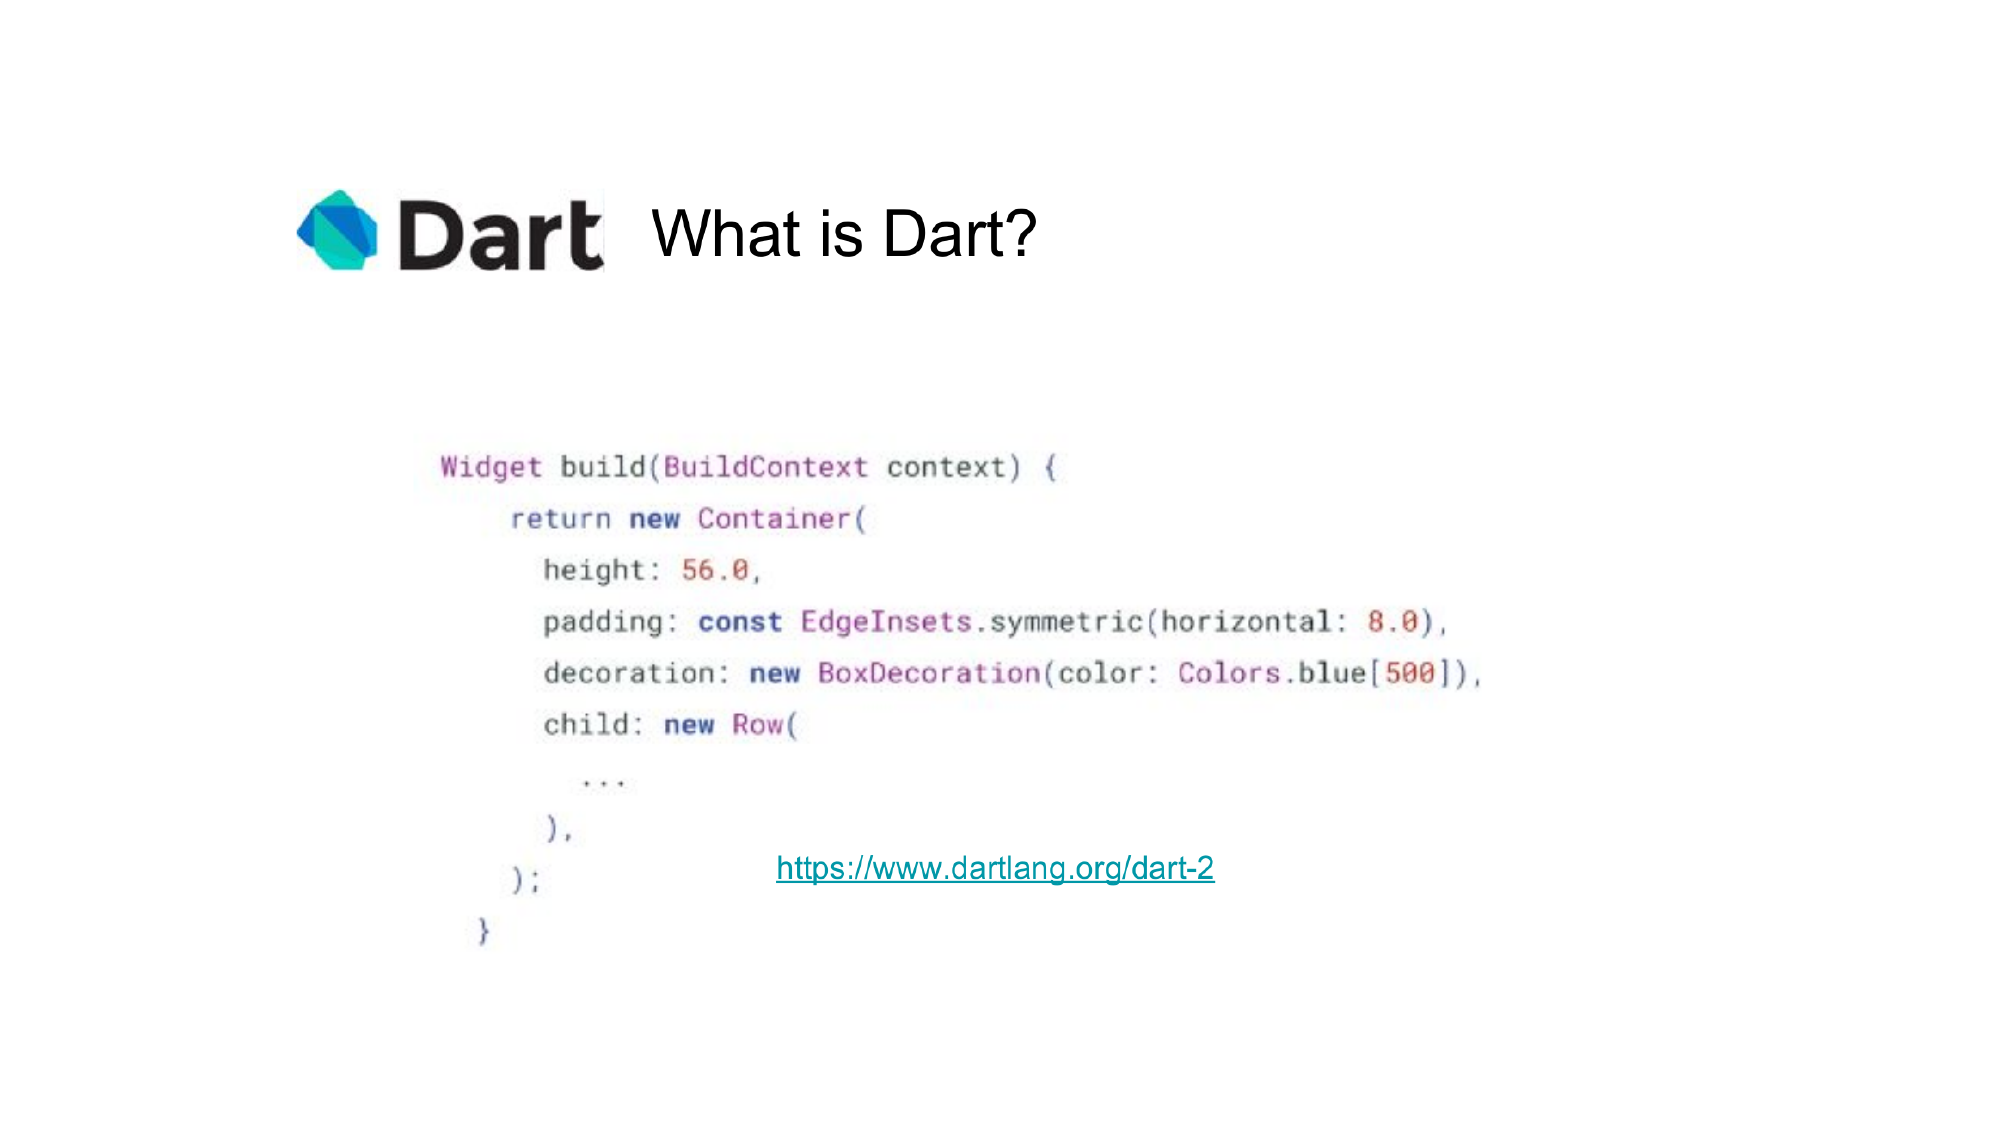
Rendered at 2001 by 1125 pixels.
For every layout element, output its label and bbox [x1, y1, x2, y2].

text_box [174, 98, 1799, 1027]
